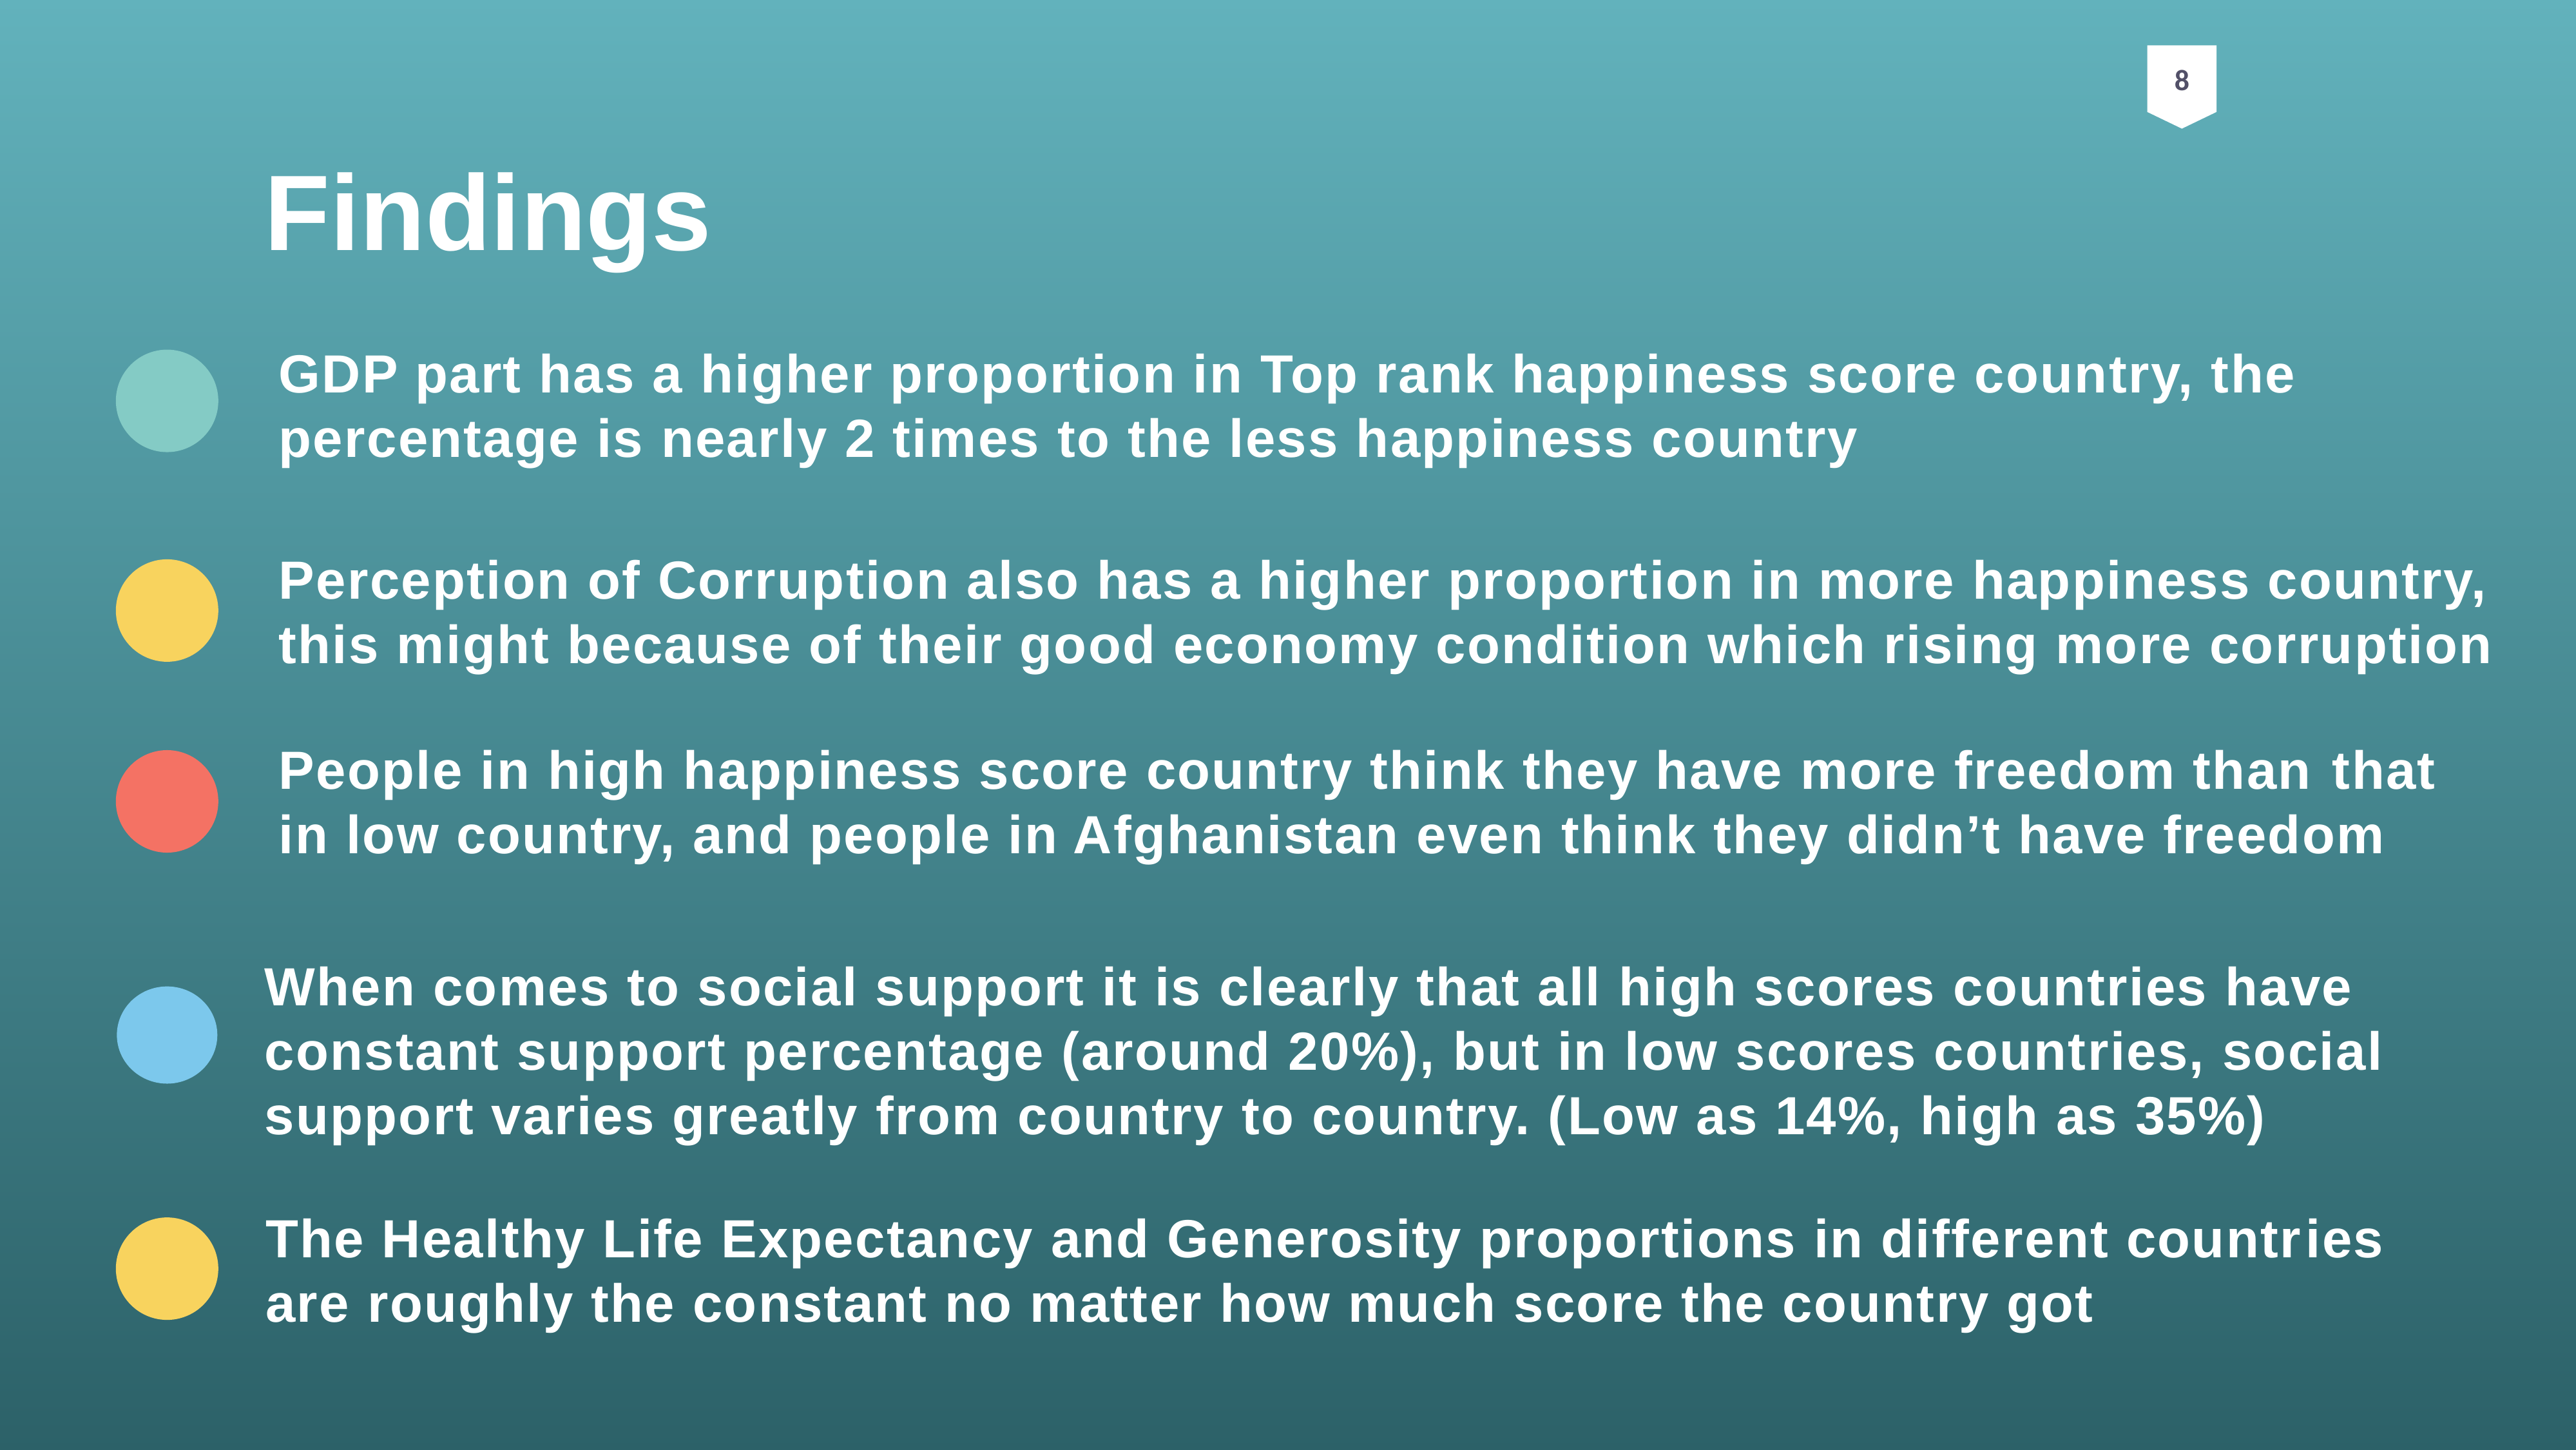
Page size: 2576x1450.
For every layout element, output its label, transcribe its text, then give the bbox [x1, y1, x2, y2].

text_box When comes to social support it is clearly that all high scores countries have constant support percentage (around 20%), but in low scores countries, social support varies greatly from country to country. (Low as 14%, high as 35%) [260, 947, 2473, 1215]
text_box People in high happiness score country think they have more freedom than that in low country, and people in Afghanistan even think they didn’t have freedom [274, 730, 2487, 869]
text_box [115, 349, 218, 452]
text_box Findings [260, 112, 2576, 276]
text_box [2147, 45, 2217, 129]
text_box [115, 559, 218, 662]
text_box GDP part has a higher proportion in Top rank happiness score country, the percentage is nearly 2 times to the less happiness country [274, 334, 2484, 540]
text_box [117, 986, 218, 1084]
text_box Perception of Corruption also has a higher proportion in more happiness country, this might because of their good economy condition which rising more corruption [274, 540, 2545, 679]
text_box [115, 749, 218, 853]
text_box [115, 1217, 218, 1320]
text_box The Healthy Life Expectancy and Generosity proportions in different countries are roughly the constant no matter how much score the country got [260, 1199, 2416, 1338]
